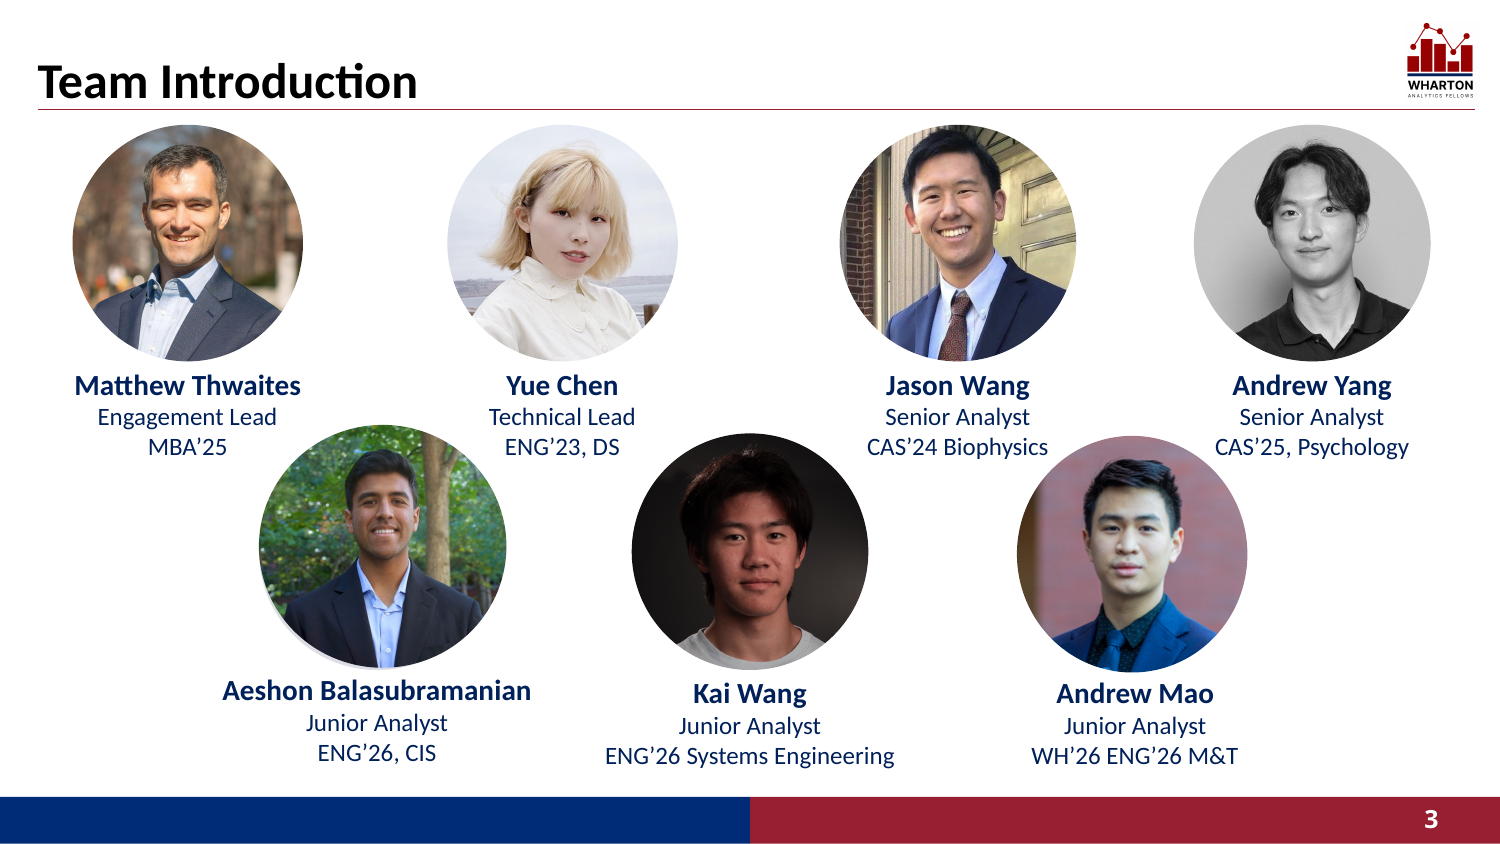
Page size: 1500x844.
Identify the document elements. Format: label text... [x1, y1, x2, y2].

picture [631, 433, 869, 671]
picture [1404, 20, 1480, 104]
title Team Introduction [37, 40, 1400, 103]
picture [447, 124, 679, 362]
list Andrew Mao Junior Analyst WH’26 ENG’26 M&T [978, 674, 1293, 779]
picture [1016, 435, 1248, 673]
picture [1193, 124, 1431, 362]
list Matthew Thwaites Engagement Lead MBA’25 [65, 365, 311, 471]
slide_number ‹#› [1350, 802, 1477, 839]
picture [258, 424, 507, 669]
list Kai Wang Junior Analyst ENG’26 Systems Engineering [593, 674, 907, 779]
list Aeshon Balasubramanian Junior Analyst ENG’26, CIS [220, 671, 535, 776]
list Jason Wang Senior Analyst CAS’24 Biophysics [835, 367, 1081, 471]
list Yue Chen Technical Lead ENG’23, DS [440, 365, 686, 471]
list Andrew Yang Senior Analyst CAS’25, Psychology [1189, 365, 1435, 471]
picture [72, 124, 304, 362]
picture [839, 124, 1077, 362]
